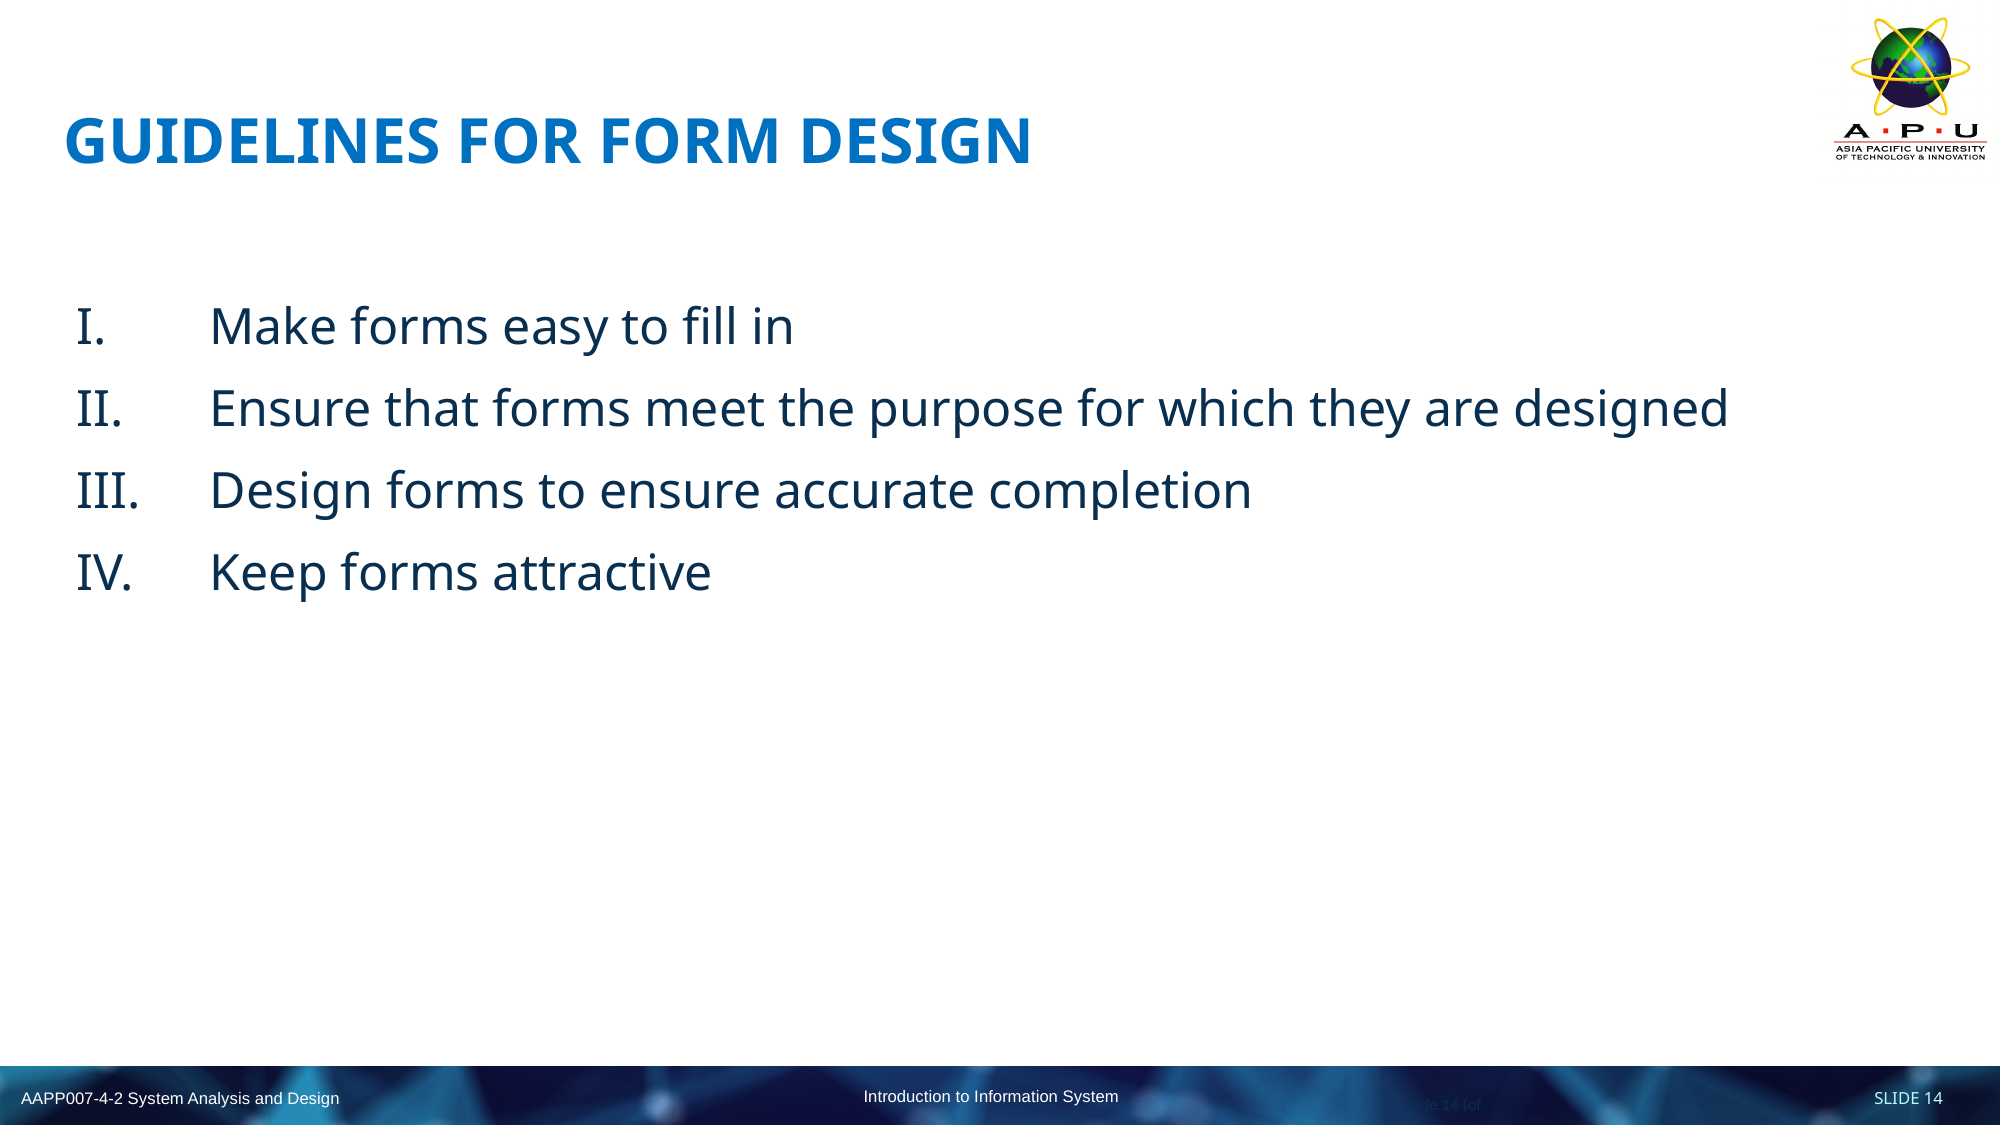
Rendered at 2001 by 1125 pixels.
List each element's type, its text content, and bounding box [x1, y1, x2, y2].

title GUIDELINES FOR FORM DESIGN [48, 45, 1764, 233]
picture [0, 1066, 2000, 1125]
footer Slide 14 (of [1025, 1086, 1500, 1125]
list Make forms easy to fill in Ensure that forms meet the purpose for which they are designed Design forms to ensure accurate completion Keep forms attractive [61, 275, 1989, 1018]
picture [1822, 0, 2000, 178]
